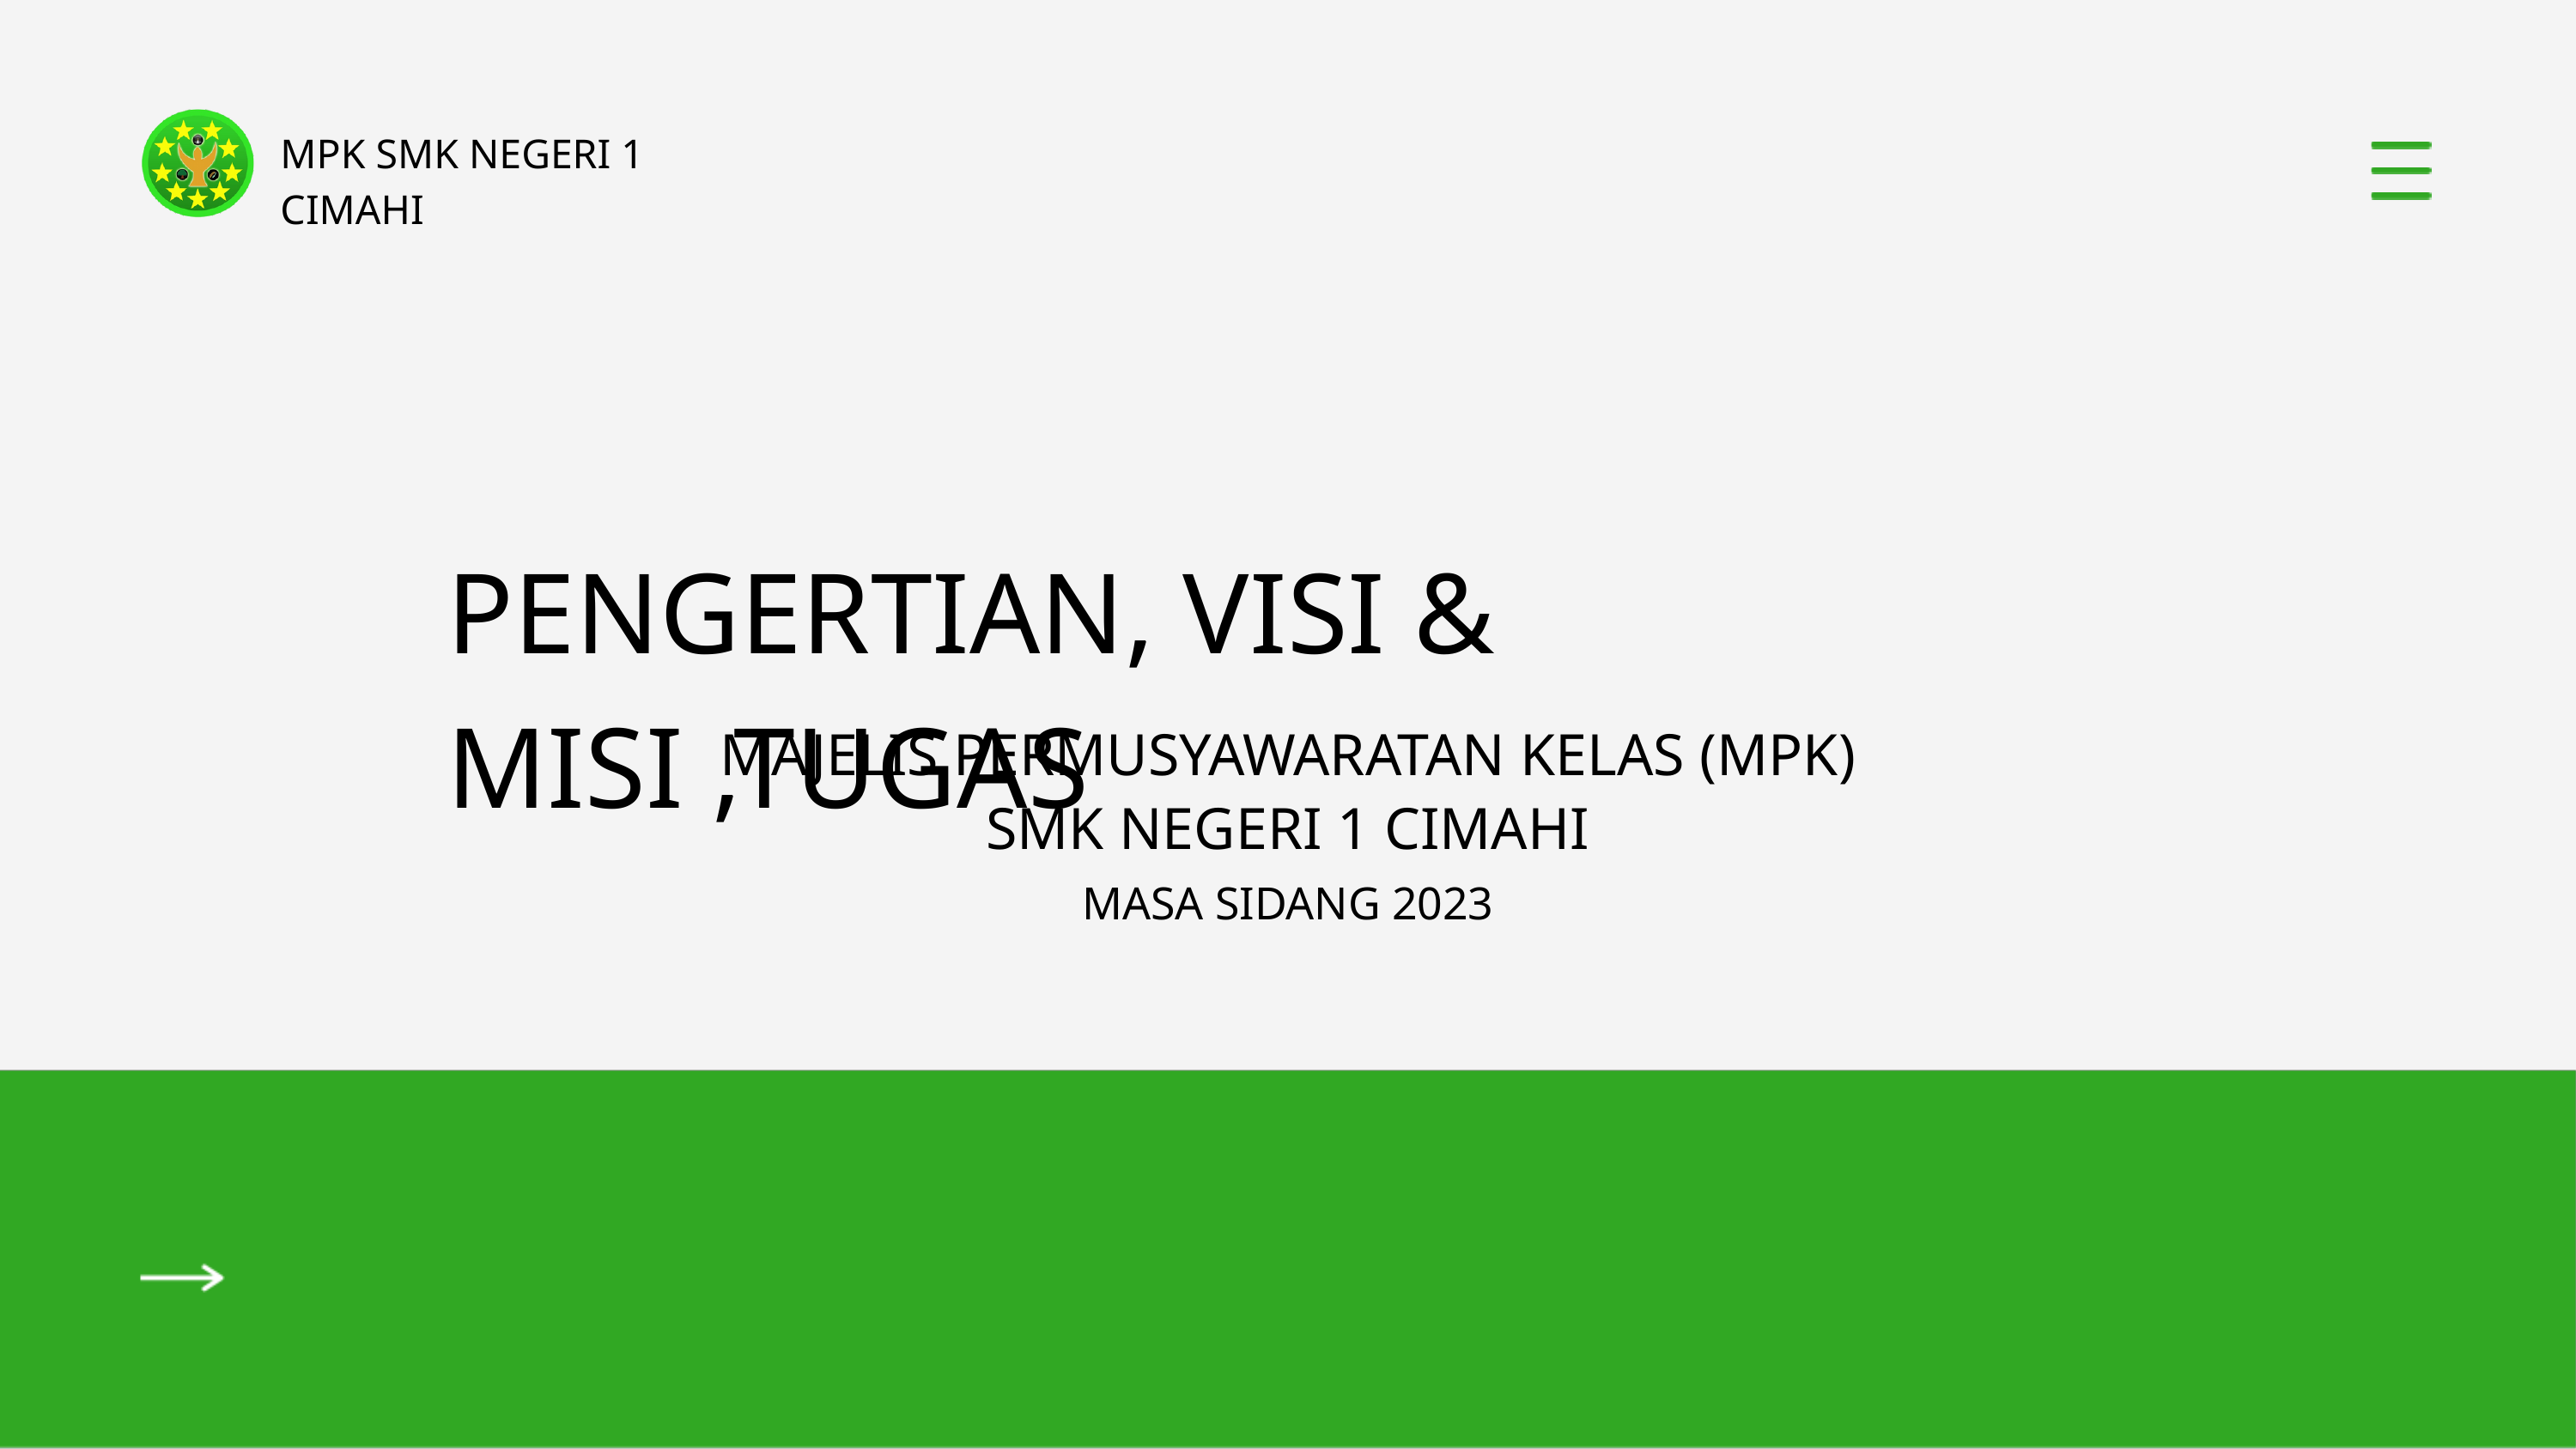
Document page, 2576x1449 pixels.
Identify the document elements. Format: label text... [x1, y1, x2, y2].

text_box MPK SMK NEGERI 1 CIMAHI [280, 120, 776, 233]
text_box [2371, 167, 2432, 175]
text_box [141, 106, 254, 219]
text_box PENGERTIAN, VISI & MISI ,TUGAS [447, 520, 2129, 831]
text_box MAJELIS PERMUSYAWARATAN KELAS (MPK) SMK NEGERI 1 CIMAHI [705, 713, 1871, 862]
text_box [2371, 142, 2432, 149]
text_box [2371, 192, 2432, 200]
text_box MASA SIDANG 2023 [1030, 866, 1546, 930]
text_box [0, 1062, 2576, 1449]
